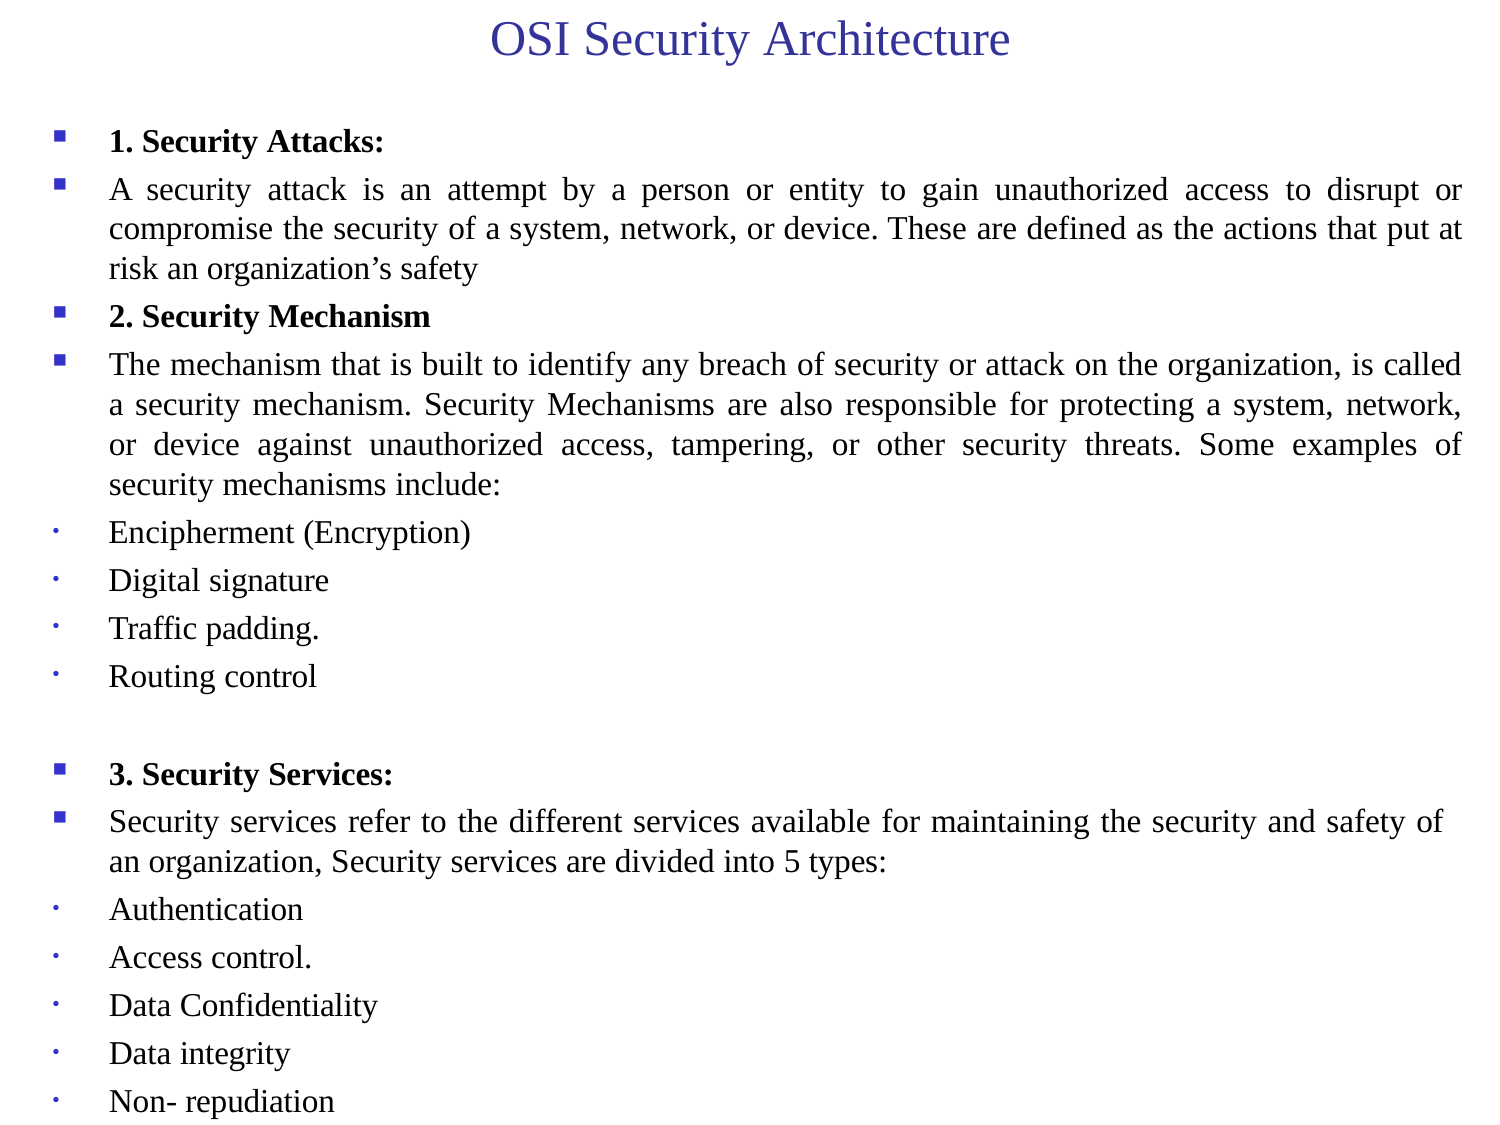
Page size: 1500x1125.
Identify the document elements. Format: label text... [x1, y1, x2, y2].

title OSI Security Architecture [488, 3, 1012, 108]
text_box 1. Security Attacks: A security attack is an attempt by a person or entity to gain unauthorized access to disrupt or compromise the security of a system, network, or device. These are defined as the actions that put at risk an organization’s safety 2. Security Mechanism The mechanism that is built to identify any breach of security or attack on the organization, is called a security mechanism. Security Mechanisms are also responsible for protecting a system, network, or device against unauthorized access, tampering, or other security threats. Some examples of security mechanisms include: Encipherment (Encryption) Digital signature Traffic padding. Routing control 3. Security Services: Security services refer to the different services available for maintaining the security and safety of an organization, Security services are divided into 5 types: Authentication Access control. Data Confidentiality Data integrity Non- repudiation [50, 108, 1463, 1120]
